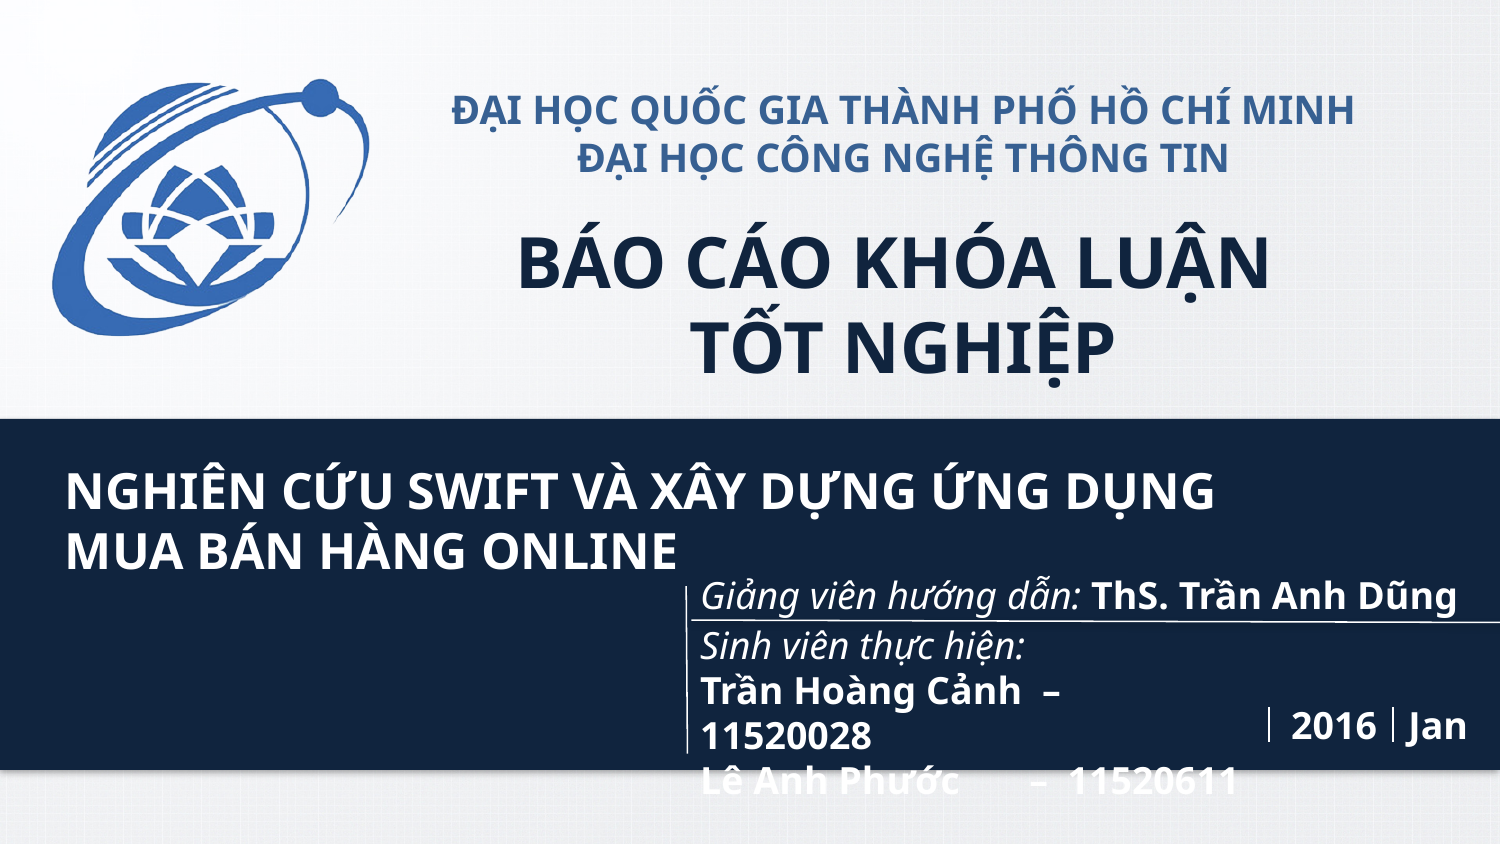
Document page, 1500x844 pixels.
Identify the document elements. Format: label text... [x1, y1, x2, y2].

picture [0, 771, 1500, 844]
text_box Sinh viên thực hiện: Trần Hoàng Cảnh – 11520028 Lê Anh Phước – 11520611 [685, 632, 1260, 810]
picture [0, 0, 1500, 418]
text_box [691, 619, 1500, 623]
text_box ĐẠI HỌC QUỐC GIA THÀNH PHỐ HỒ CHÍ MINH ĐẠI HỌC CÔNG NGHỆ THÔNG TIN [374, 77, 1433, 188]
text_box Giảng viên hướng dẫn: ThS. Trần Anh Dũng [689, 564, 1500, 618]
text_box [0, 418, 1500, 771]
text_box 2016 [1276, 694, 1393, 754]
text_box BÁO CÁO KHÓA LUẬN TỐT NGHIỆP [374, 210, 1433, 396]
text_box NGHIÊN CỨU SWIFT VÀ XÂY DỰNG ỨNG DỤNG MUA BÁN HÀNG ONLINE [49, 451, 1475, 587]
text_box Jan [1393, 694, 1500, 754]
